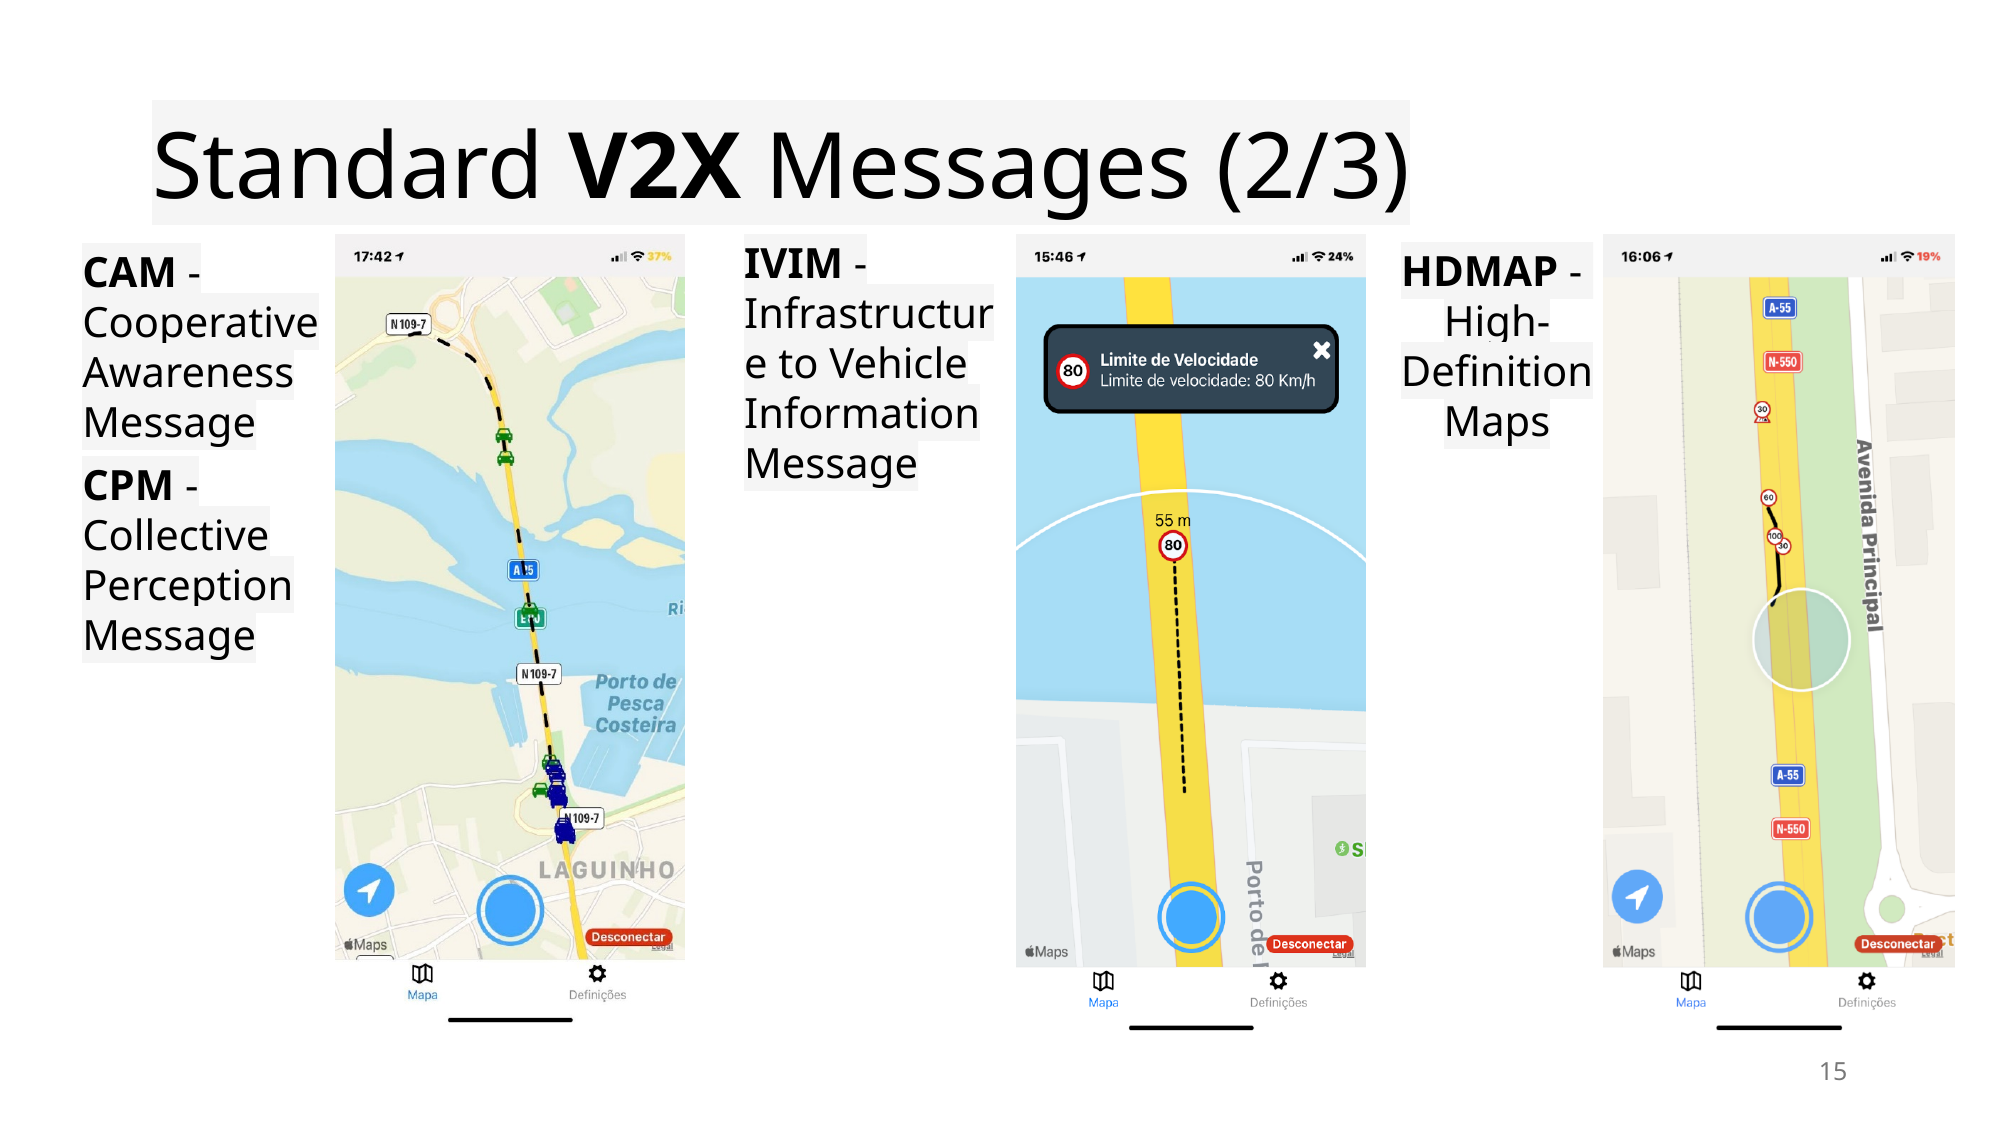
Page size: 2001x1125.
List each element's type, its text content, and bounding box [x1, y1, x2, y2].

picture [1603, 234, 1955, 1038]
slide_number 15 [1412, 1042, 1863, 1103]
text_box CAM - Cooperative Awareness Message​ CPM - Collective Perception Message [67, 238, 334, 666]
picture [334, 234, 685, 1030]
picture [1015, 234, 1367, 1038]
text_box IVIM - Infrastructure to Vehicle Information Message​ [729, 229, 1030, 495]
text_box HDMAP - ​High-Definition Maps [1374, 237, 1603, 453]
title Standard V2X Messages (2/3) [137, 59, 1863, 278]
